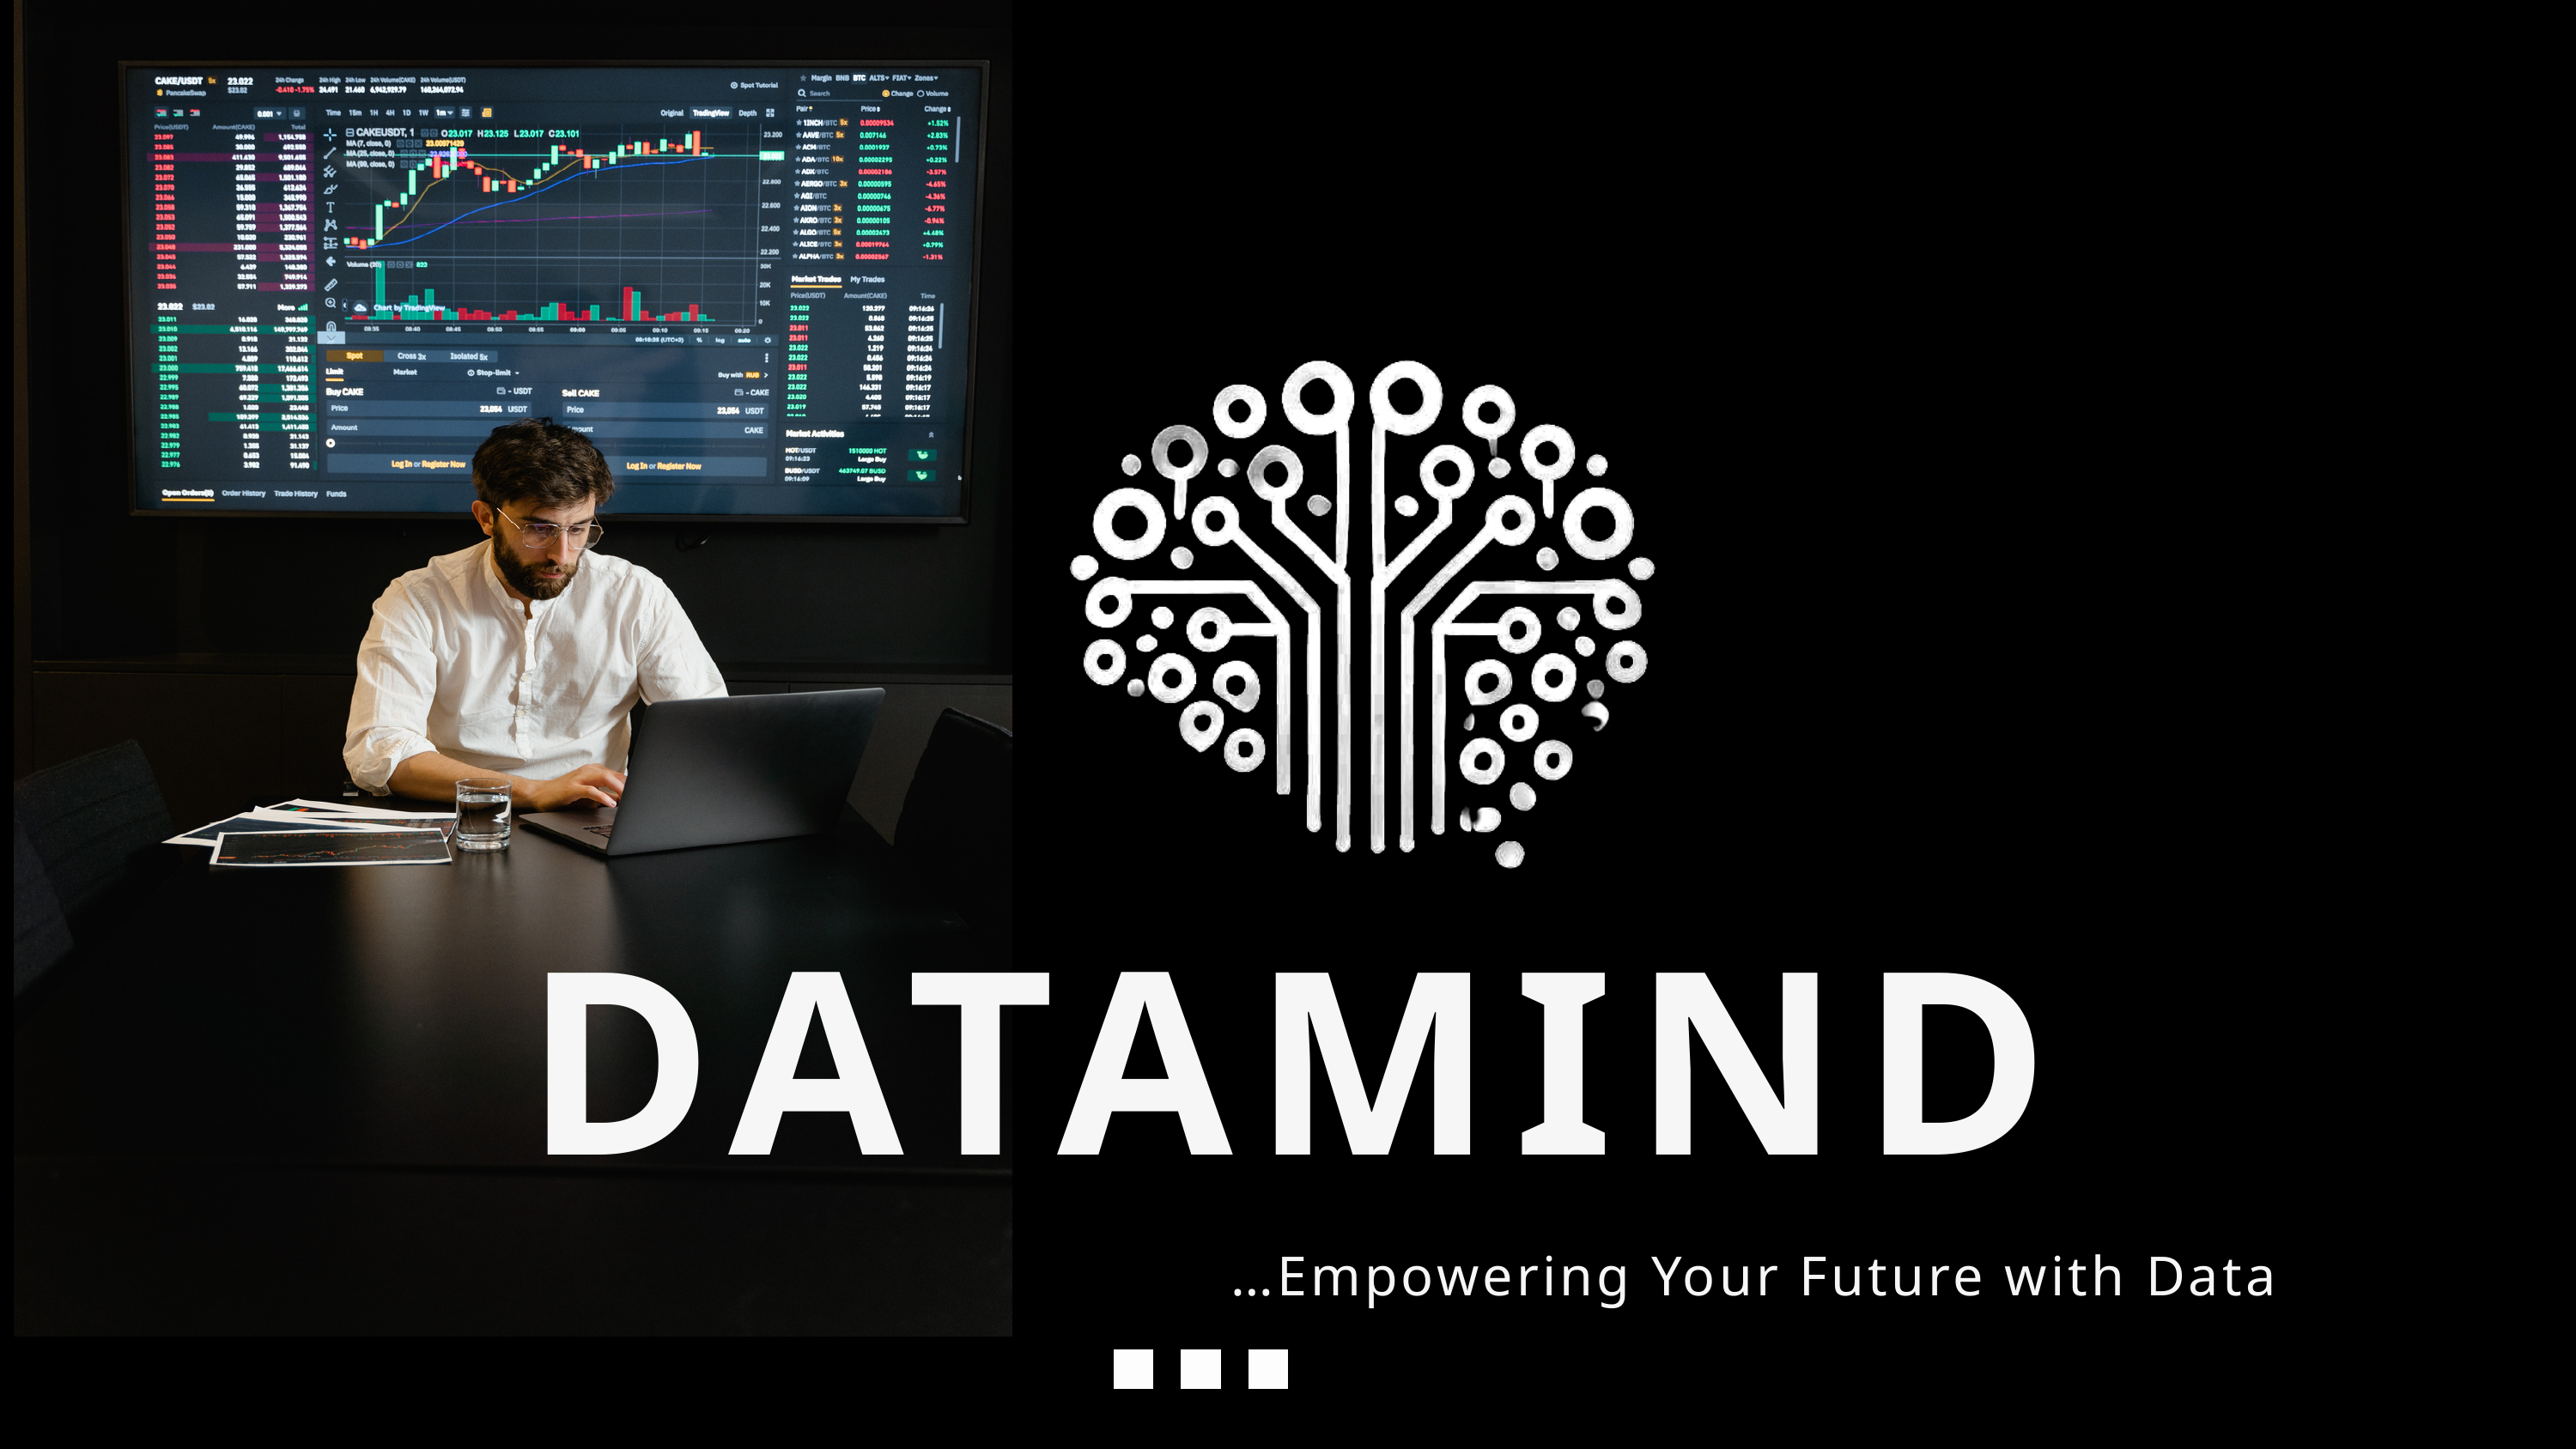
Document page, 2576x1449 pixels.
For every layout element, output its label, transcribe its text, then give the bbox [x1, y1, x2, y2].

text_box DATAMIND [452, 950, 2124, 1206]
text_box [14, 0, 1012, 1337]
text_box …Empowering Your Future with Data [975, 1230, 2533, 1307]
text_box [1113, 1349, 1289, 1390]
text_box [1037, 308, 1710, 876]
